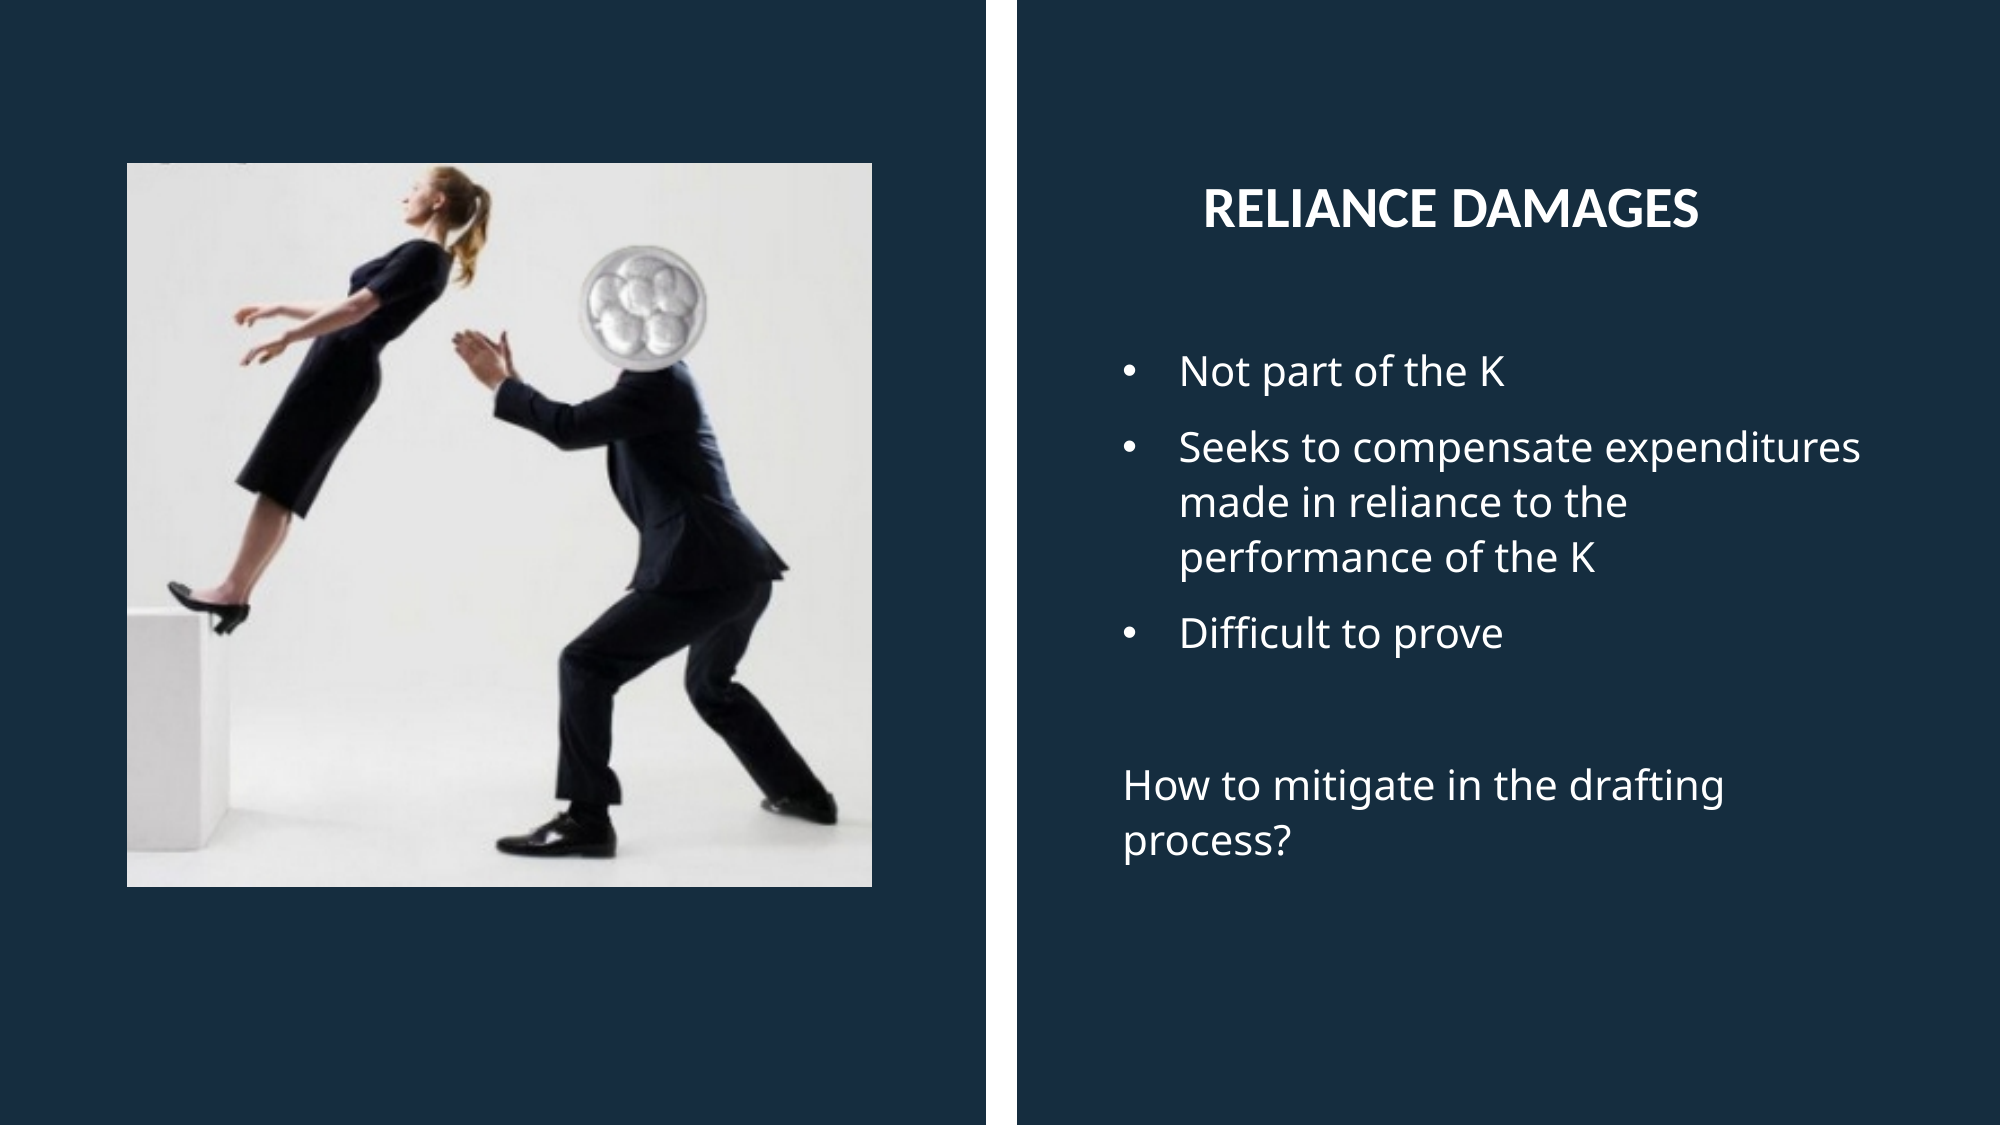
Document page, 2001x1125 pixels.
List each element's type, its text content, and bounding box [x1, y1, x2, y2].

title Reliance Damages [1068, 99, 1849, 318]
subtitle Not part of the K Seeks to compensate expenditures made in reliance to the performance of the K Difficult to prove How to mitigate in the drafting process? [1107, 332, 1888, 939]
picture [126, 162, 873, 888]
